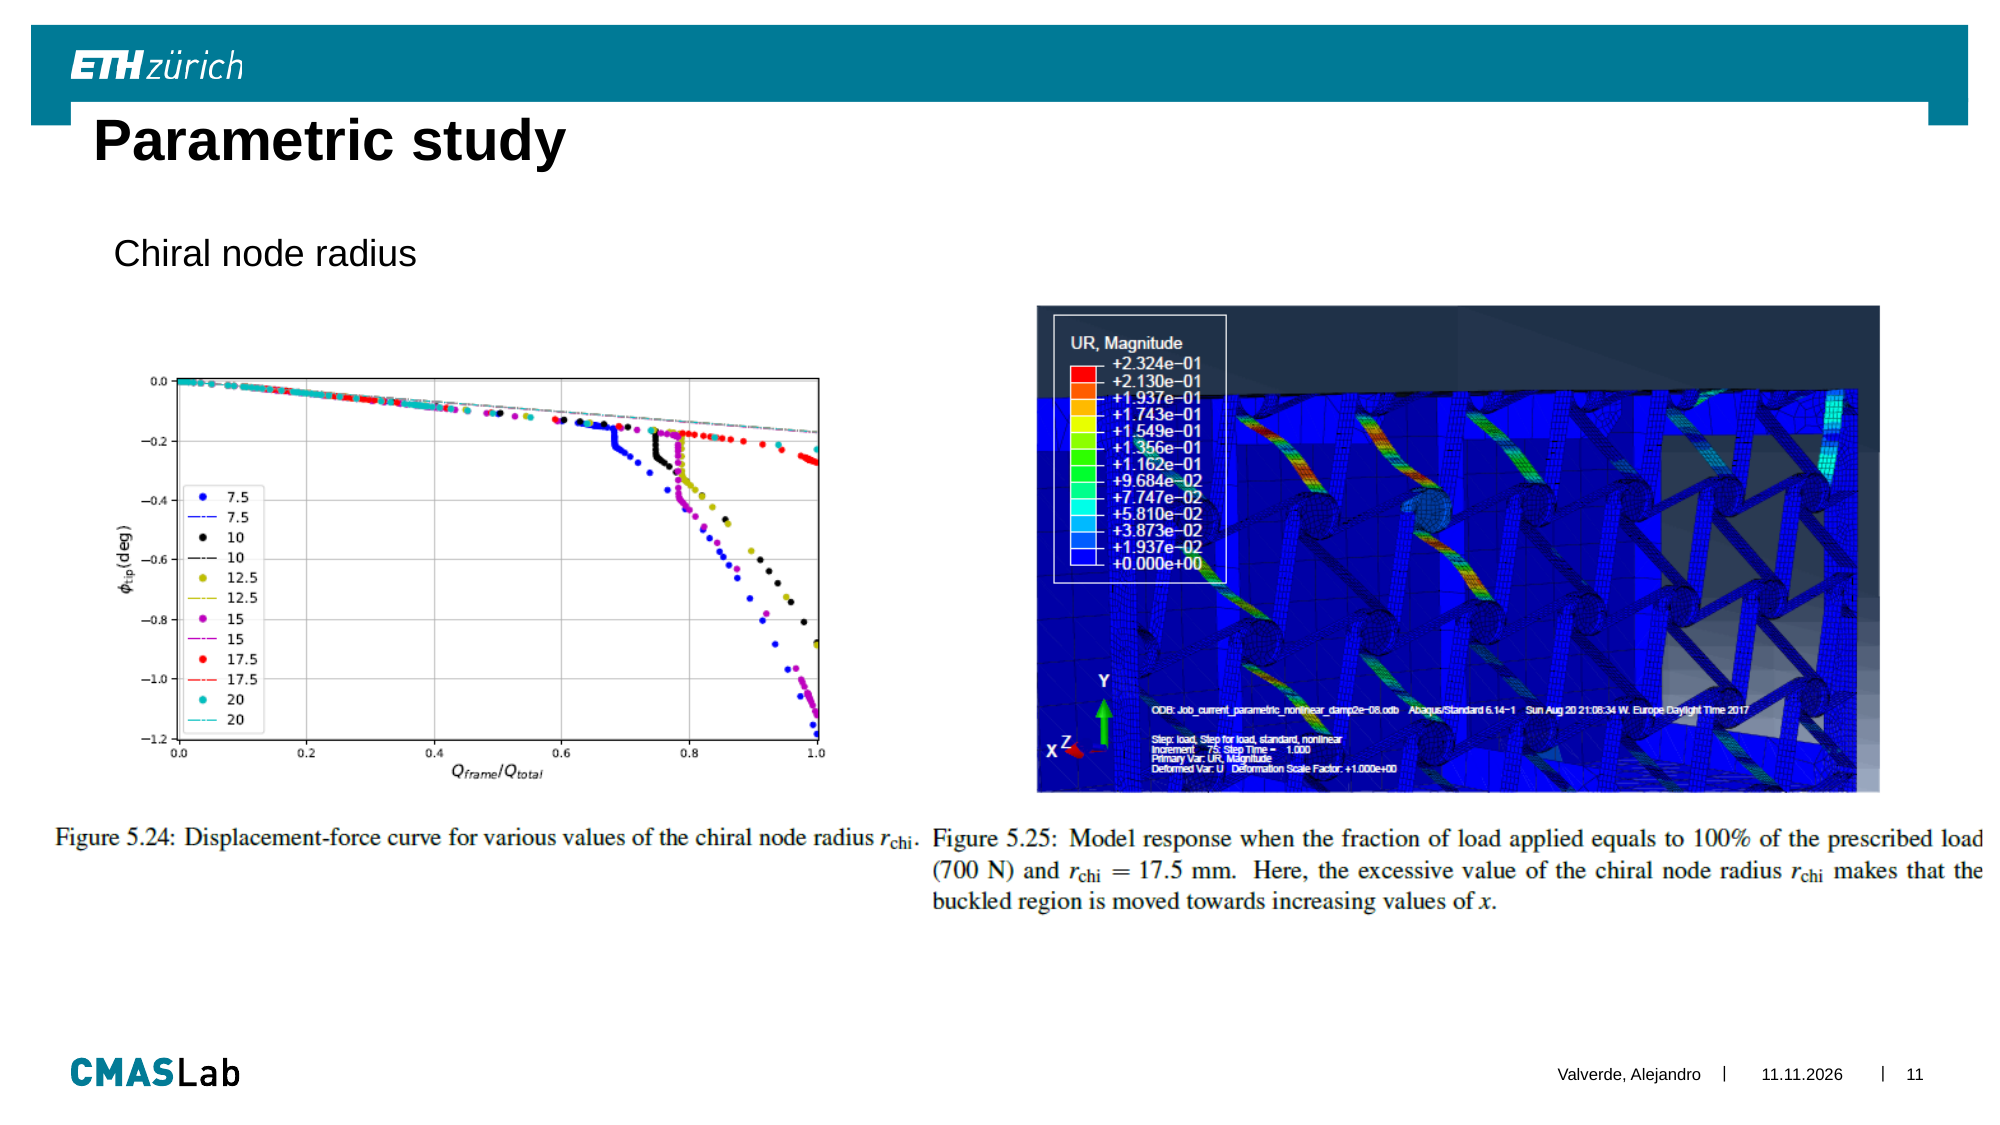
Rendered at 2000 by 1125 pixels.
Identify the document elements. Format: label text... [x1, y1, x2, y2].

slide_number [1735, 1034, 1870, 1112]
footer Valverde, Alejandro [999, 1034, 1702, 1112]
slide_number 11 [1886, 1034, 1945, 1112]
title Parametric study [70, 101, 1929, 176]
text_box Chiral node radius [98, 199, 969, 282]
picture [16, 269, 1983, 941]
